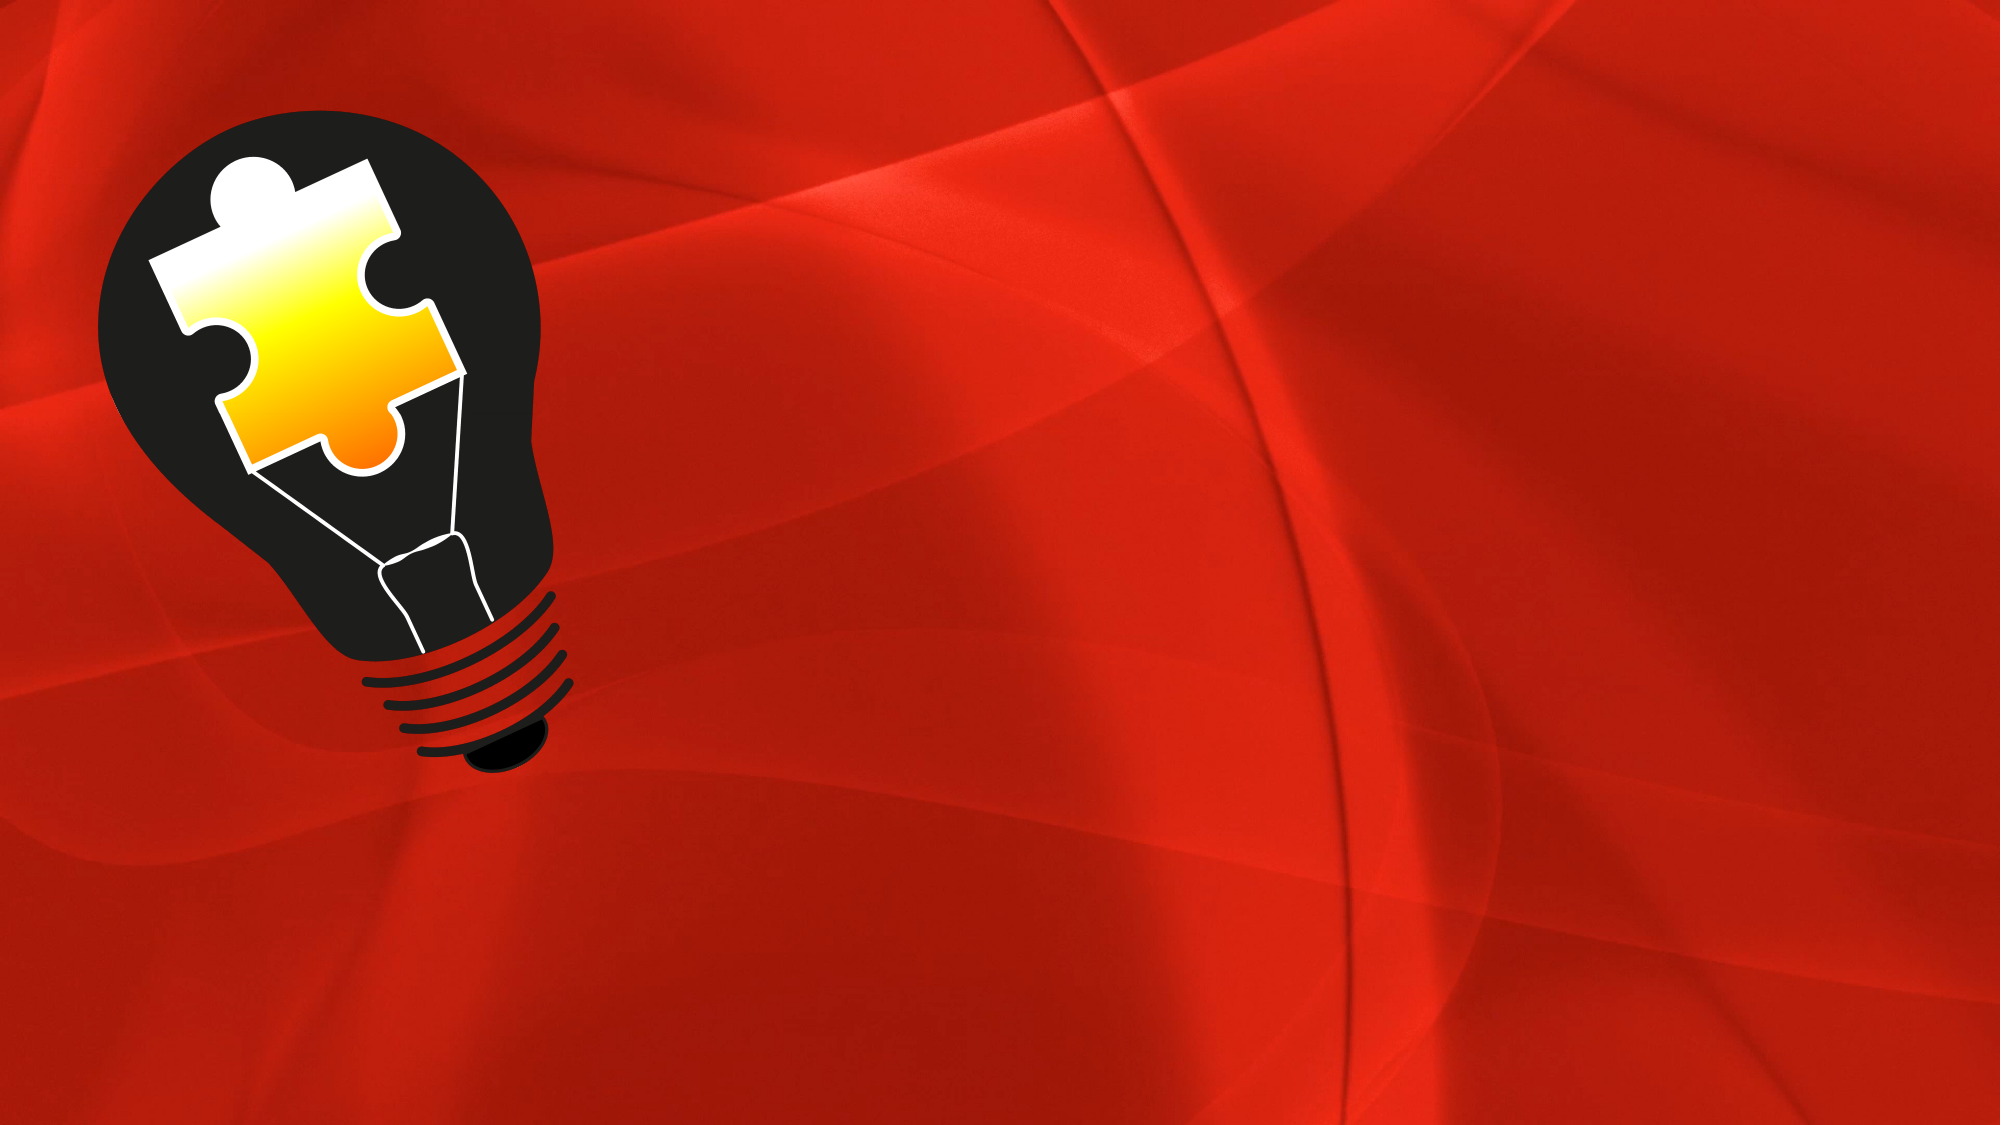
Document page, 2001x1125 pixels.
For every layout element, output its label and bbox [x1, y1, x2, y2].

picture [141, 28, 581, 800]
text_box [0, 0, 2000, 1125]
